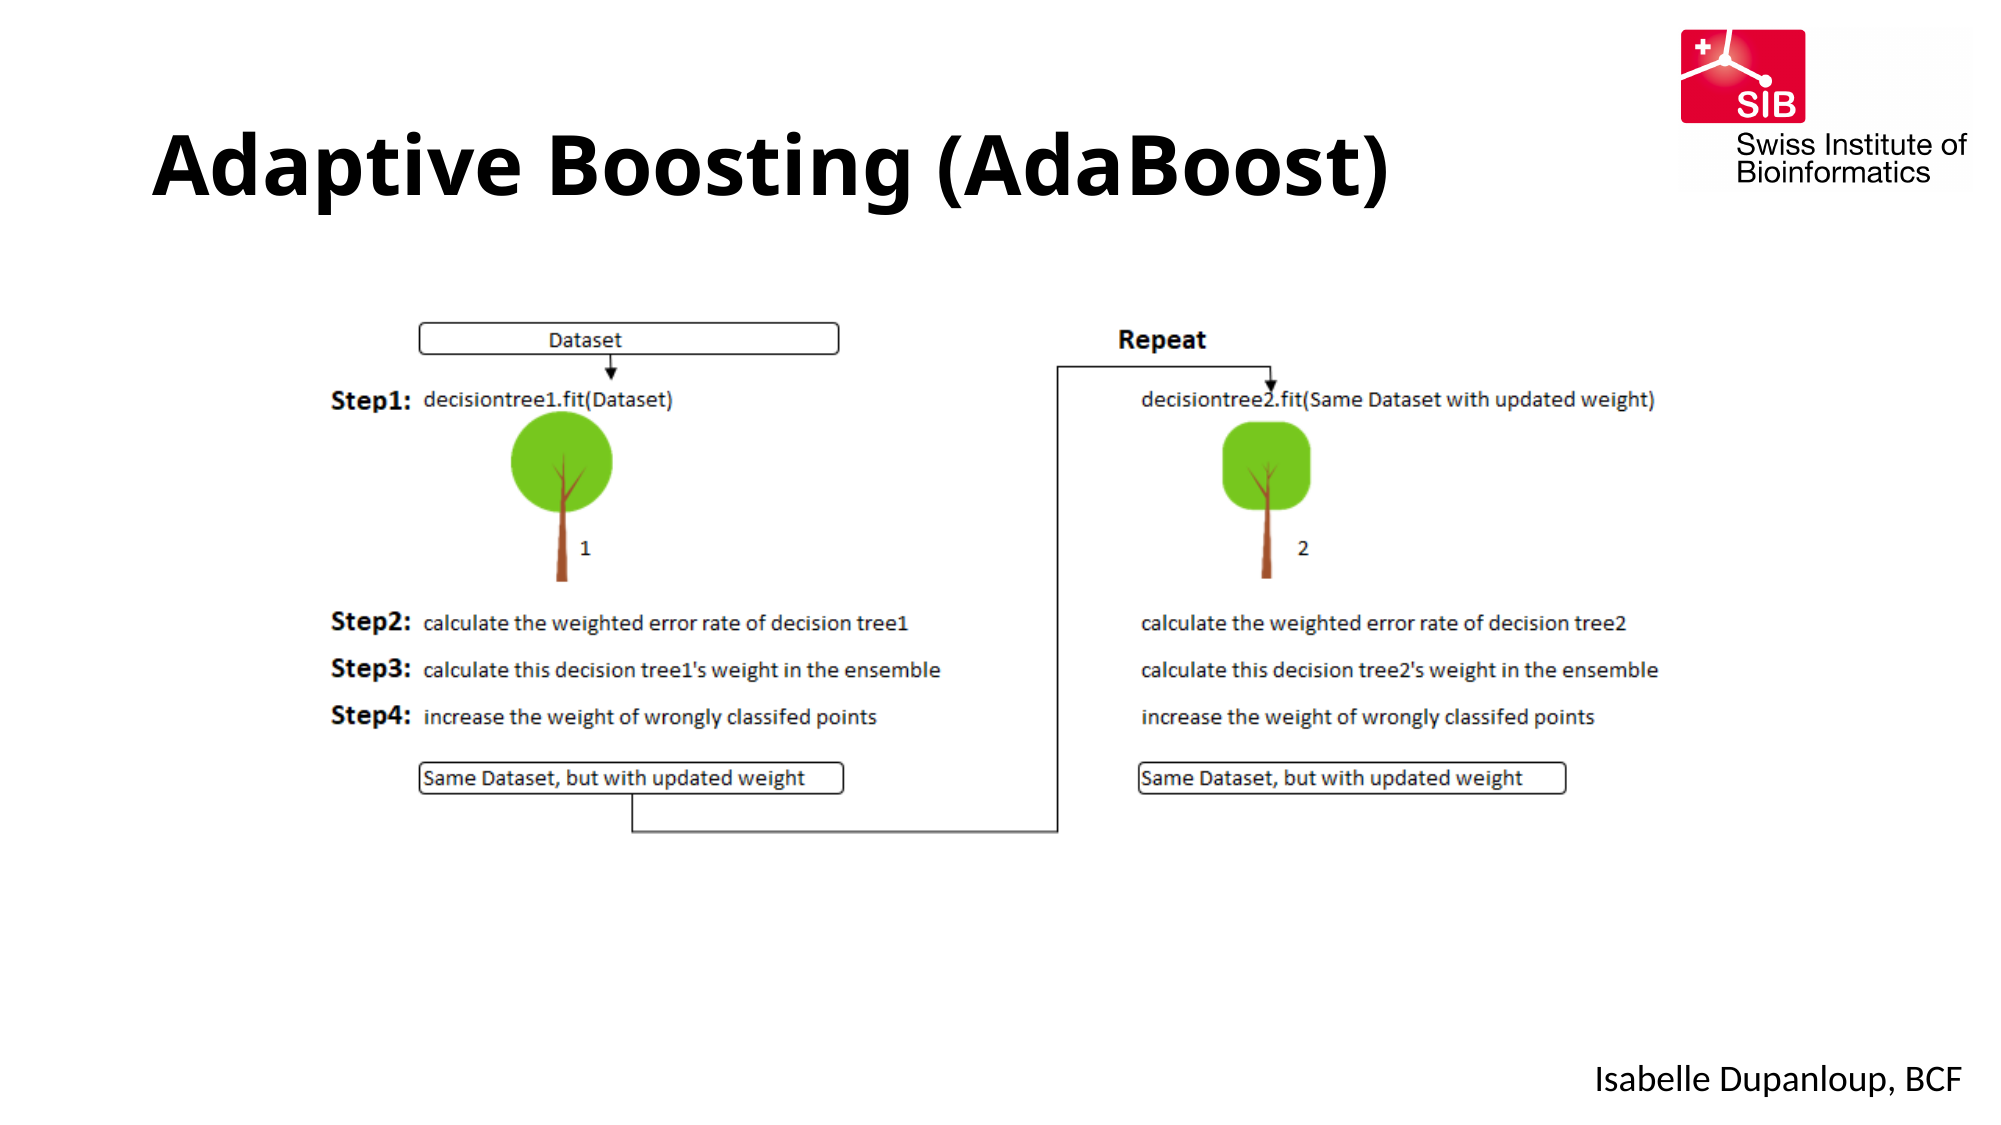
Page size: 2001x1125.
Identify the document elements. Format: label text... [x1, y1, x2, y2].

text_box Isabelle Dupanloup, BCF [1557, 1046, 2000, 1107]
picture [1678, 27, 1973, 193]
picture [283, 252, 1717, 873]
text_box Adaptive Boosting (AdaBoost) [137, 59, 1863, 278]
